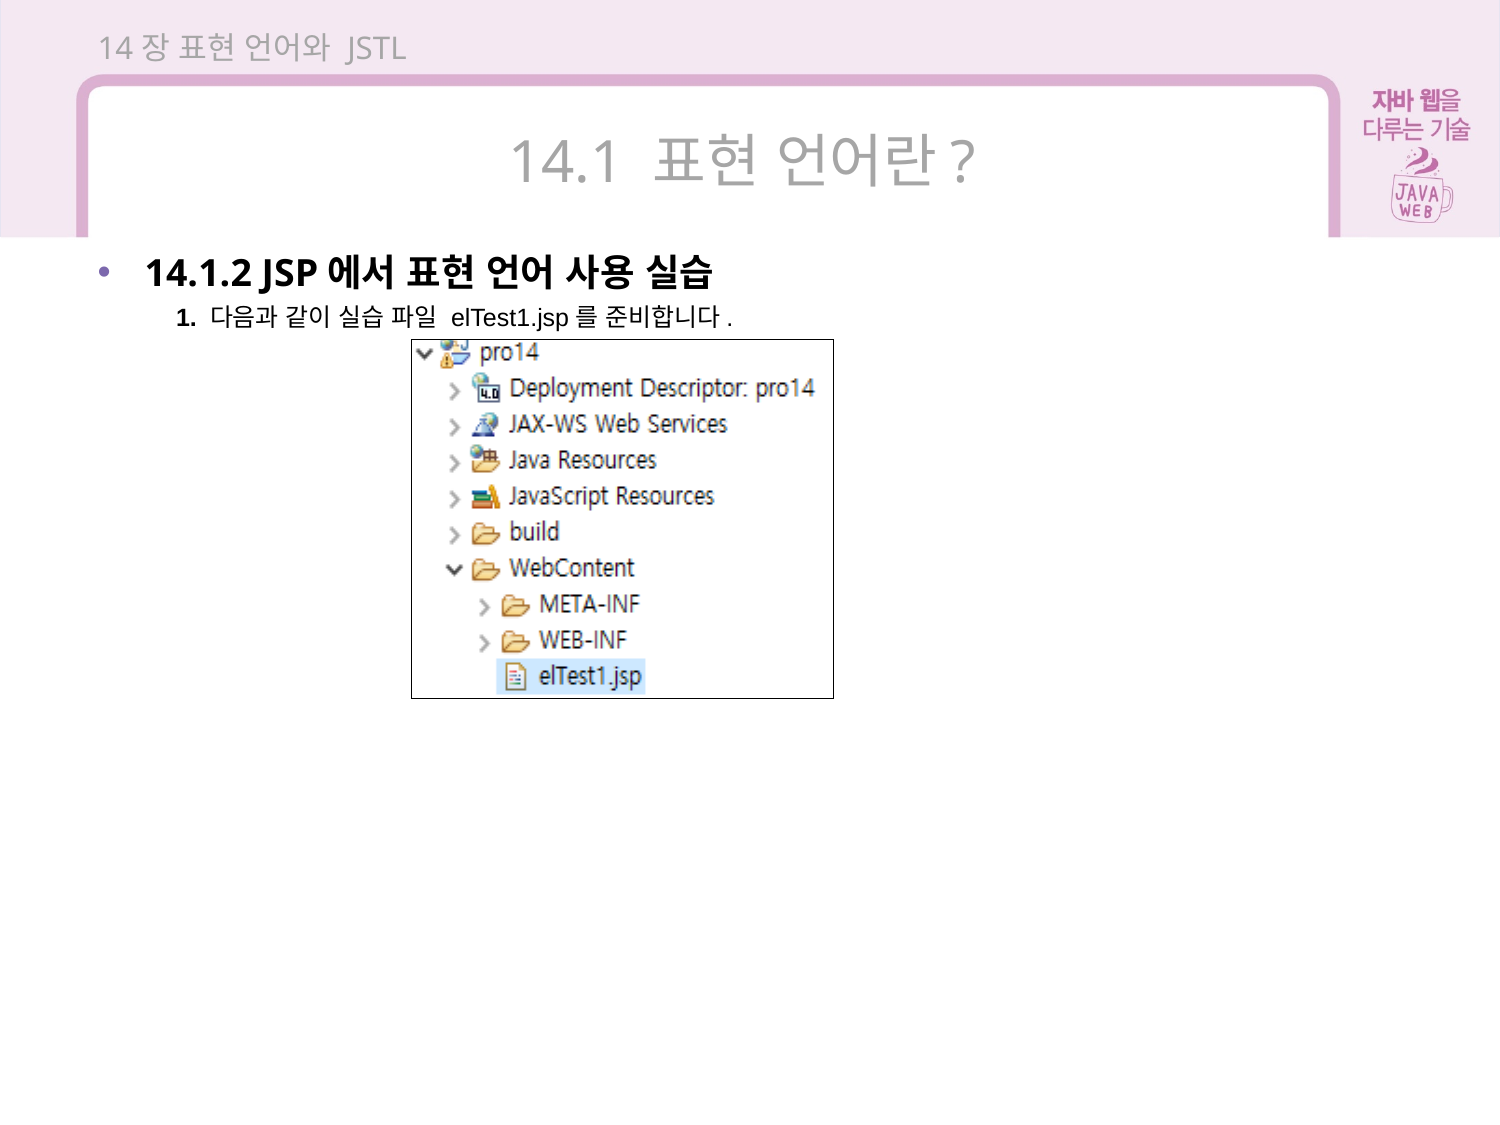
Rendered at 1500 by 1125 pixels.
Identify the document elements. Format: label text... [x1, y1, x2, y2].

text_box 14장 표현 언어와 JSTL [82, 0, 1133, 74]
text_box 1. 다음과 같이 실습 파일 elTest1.jsp를 준비합니다. [161, 293, 1186, 339]
picture [0, 0, 1500, 1125]
text_box 14.1.2 JSP에서 표현 언어 사용 실습 [82, 218, 1402, 302]
text_box 14.1 표현 언어란? [217, 117, 1268, 202]
